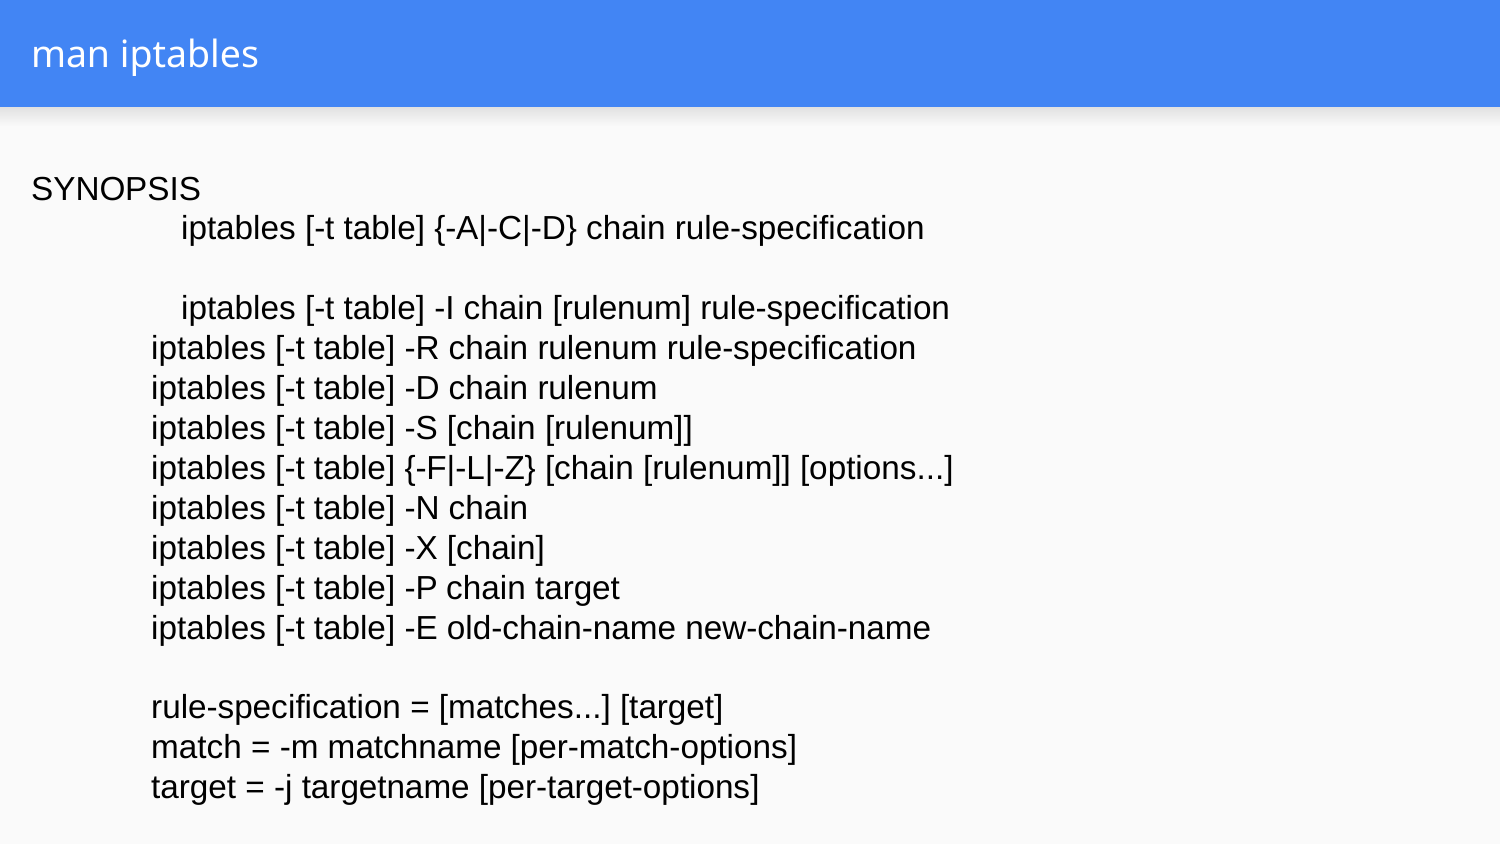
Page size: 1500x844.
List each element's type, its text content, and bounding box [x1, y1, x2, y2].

title man iptables [16, 2, 1464, 102]
text_box SYNOPSIS iptables [-t table] {-A|-C|-D} chain rule-specification iptables [-t table] -I chain [rulenum] rule-specification iptables [-t table] -R chain rulenum rule-specification iptables [-t table] -D chain rulenum iptables [-t table] -S [chain [rulenum]] iptables [-t table] {-F|-L|-Z} [chain [rulenum]] [options...] iptables [-t table] -N chain iptables [-t table] -X [chain] iptables [-t table] -P chain target iptables [-t table] -E old-chain-name new-chain-name rule-specification = [matches...] [target] match = -m matchname [per-match-options] target = -j targetname [per-target-options] [16, 151, 1464, 784]
